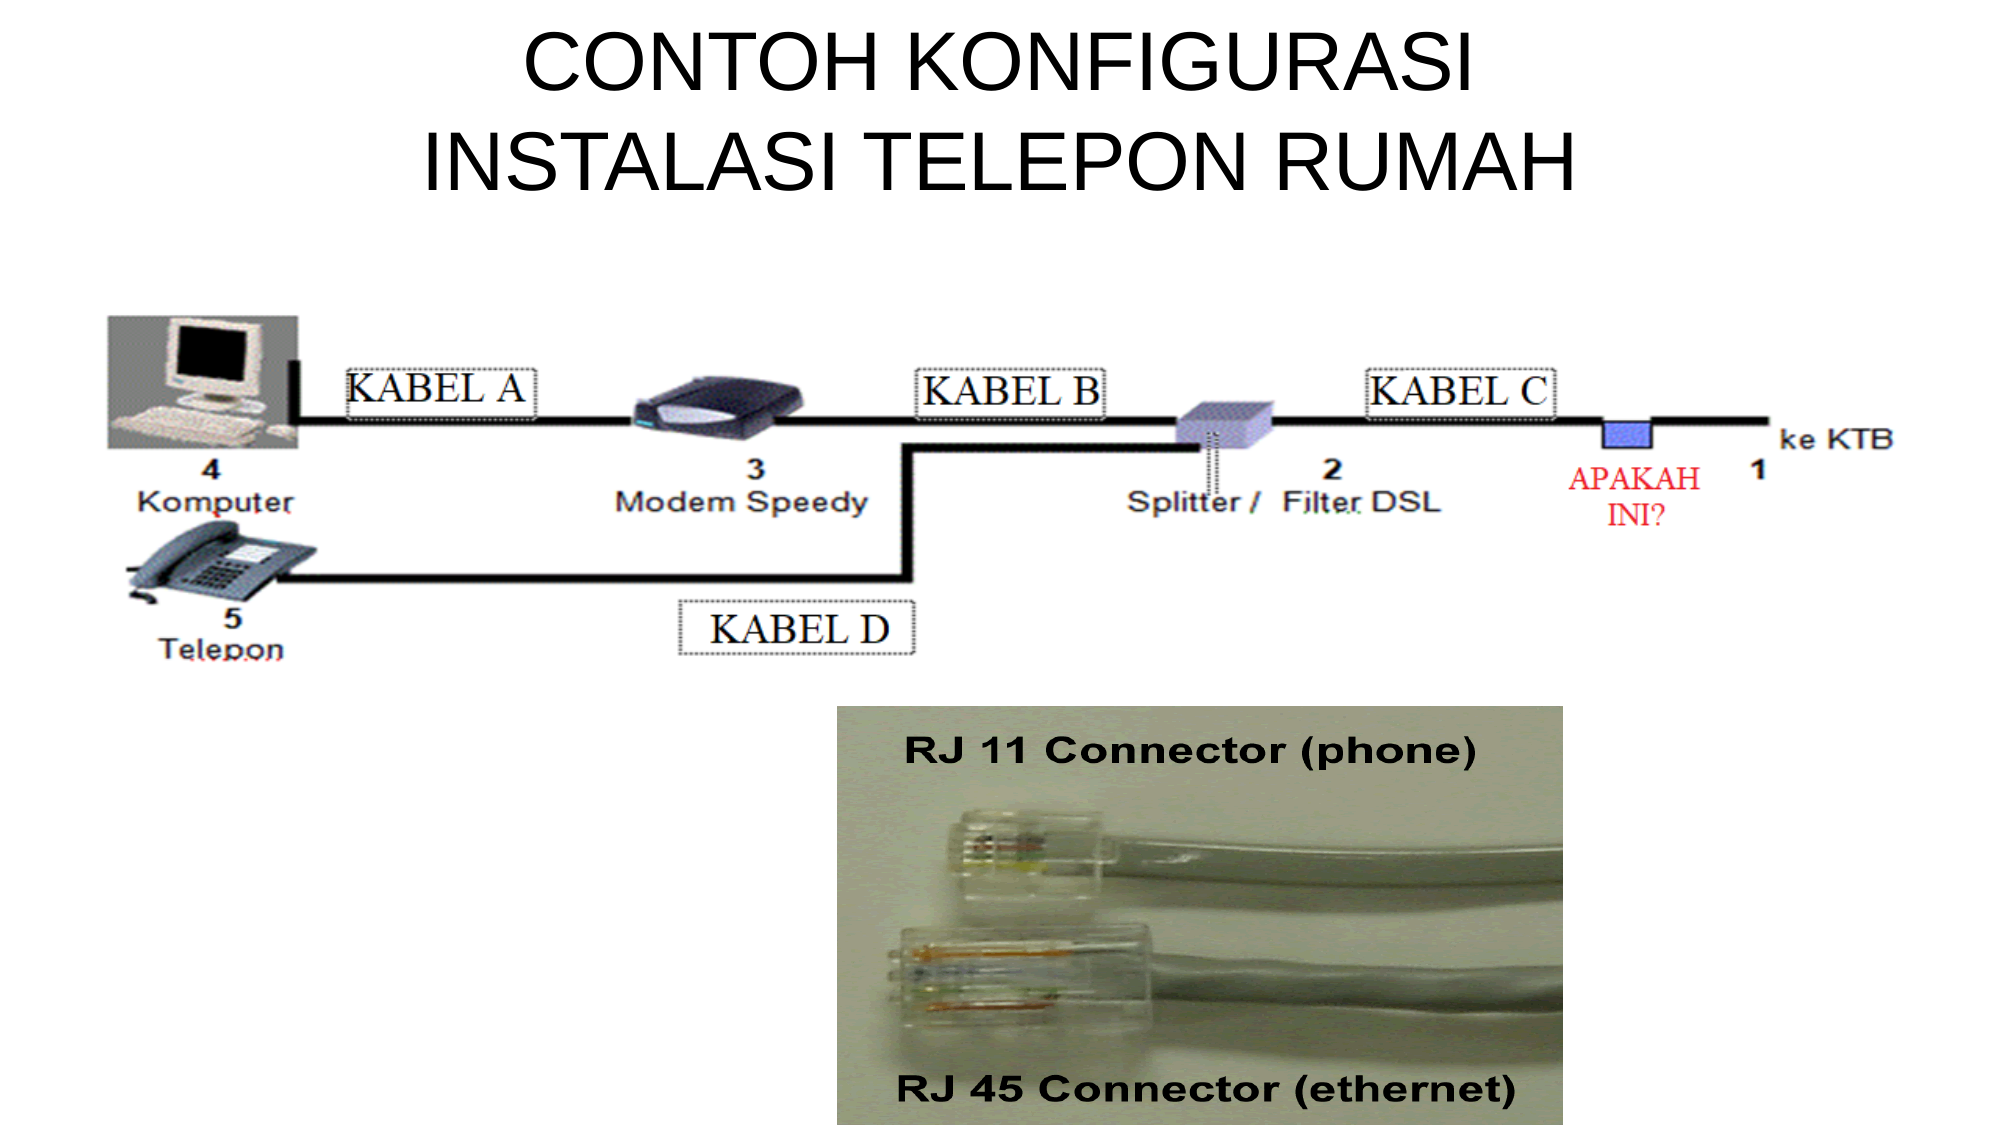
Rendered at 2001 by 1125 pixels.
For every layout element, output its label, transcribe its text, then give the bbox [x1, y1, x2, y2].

picture [76, 303, 1924, 1125]
text_box CONTOH KONFIGURASI INSTALASI TELEPON RUMAH [0, 0, 2000, 215]
